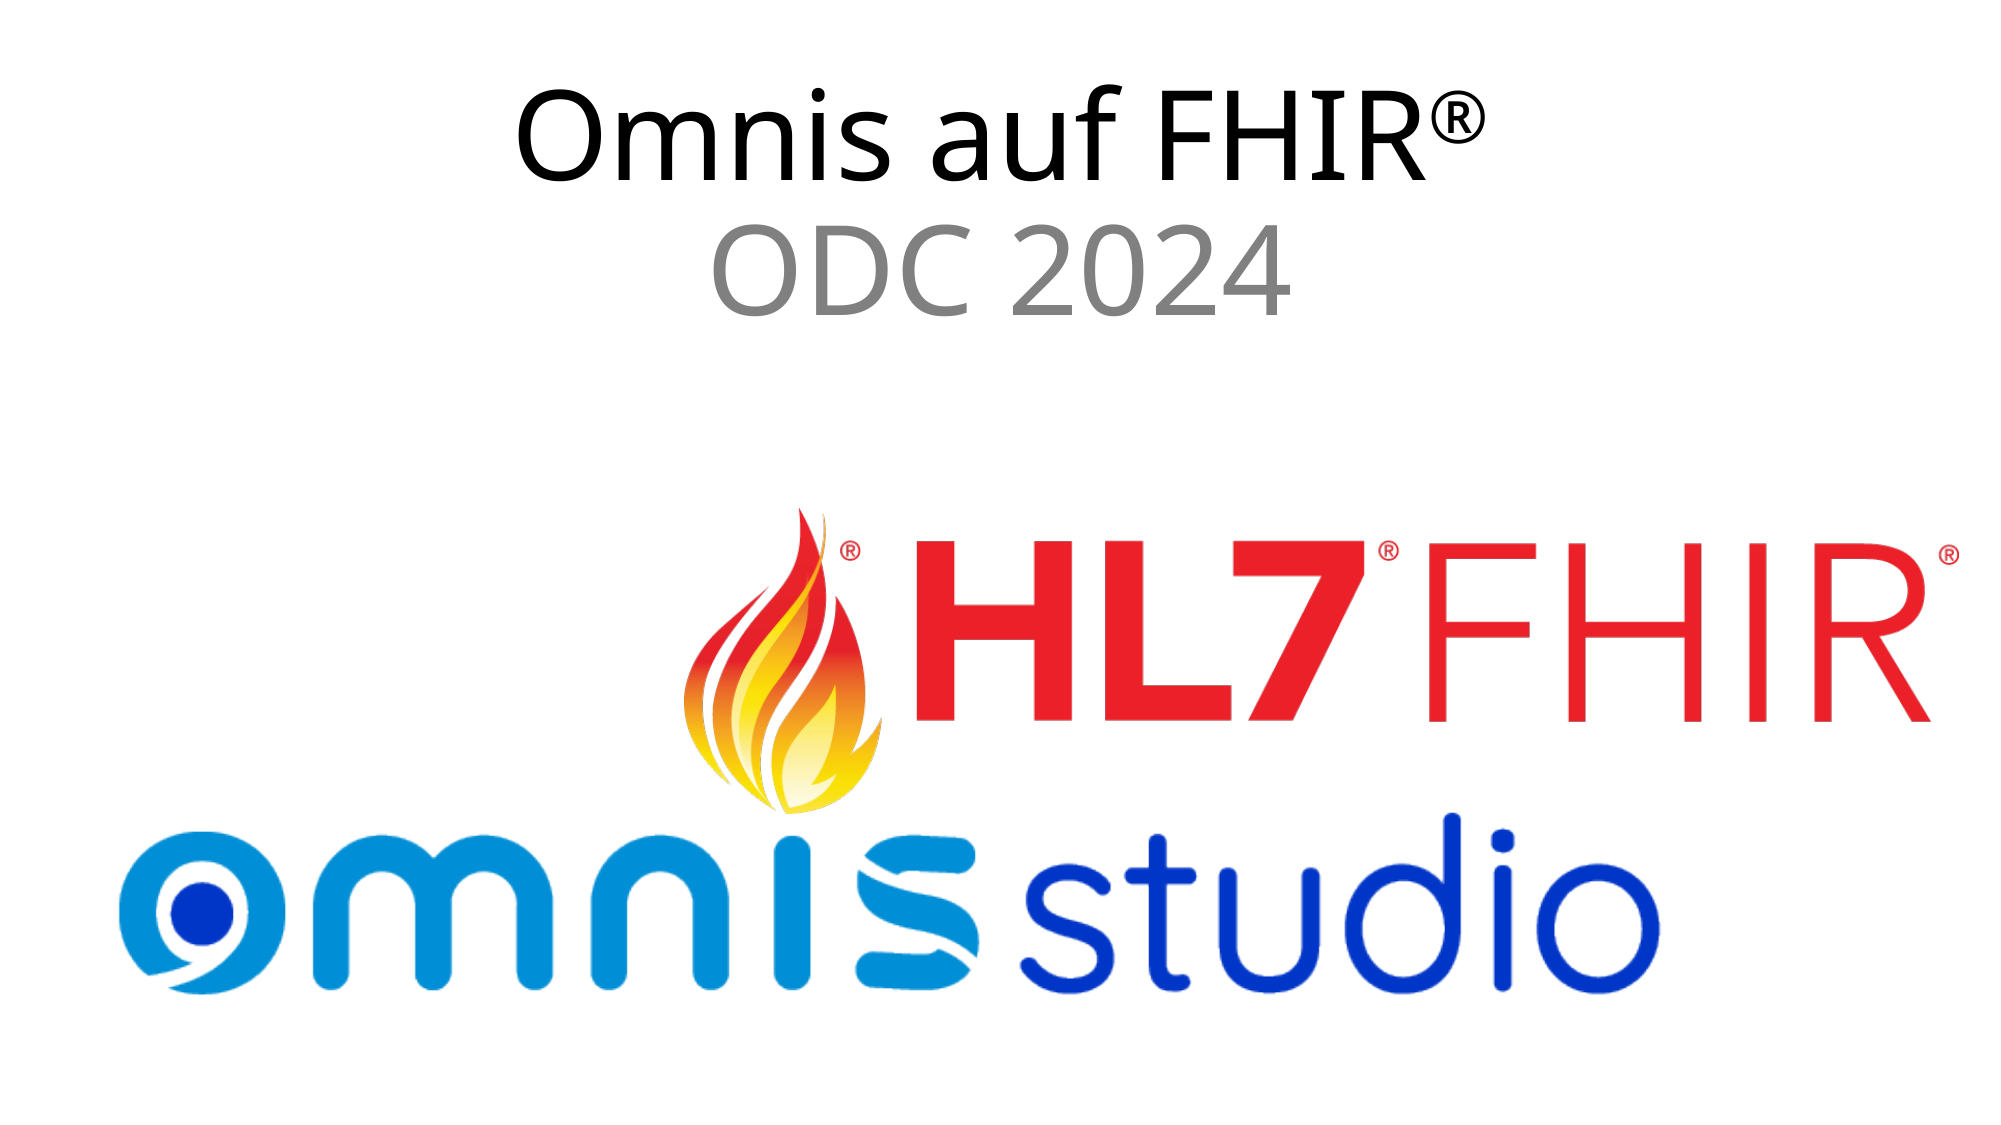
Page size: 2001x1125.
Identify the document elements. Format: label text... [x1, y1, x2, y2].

picture [84, 506, 1959, 1031]
title Omnis auf FHIR® ODC 2024 [249, 184, 1750, 351]
